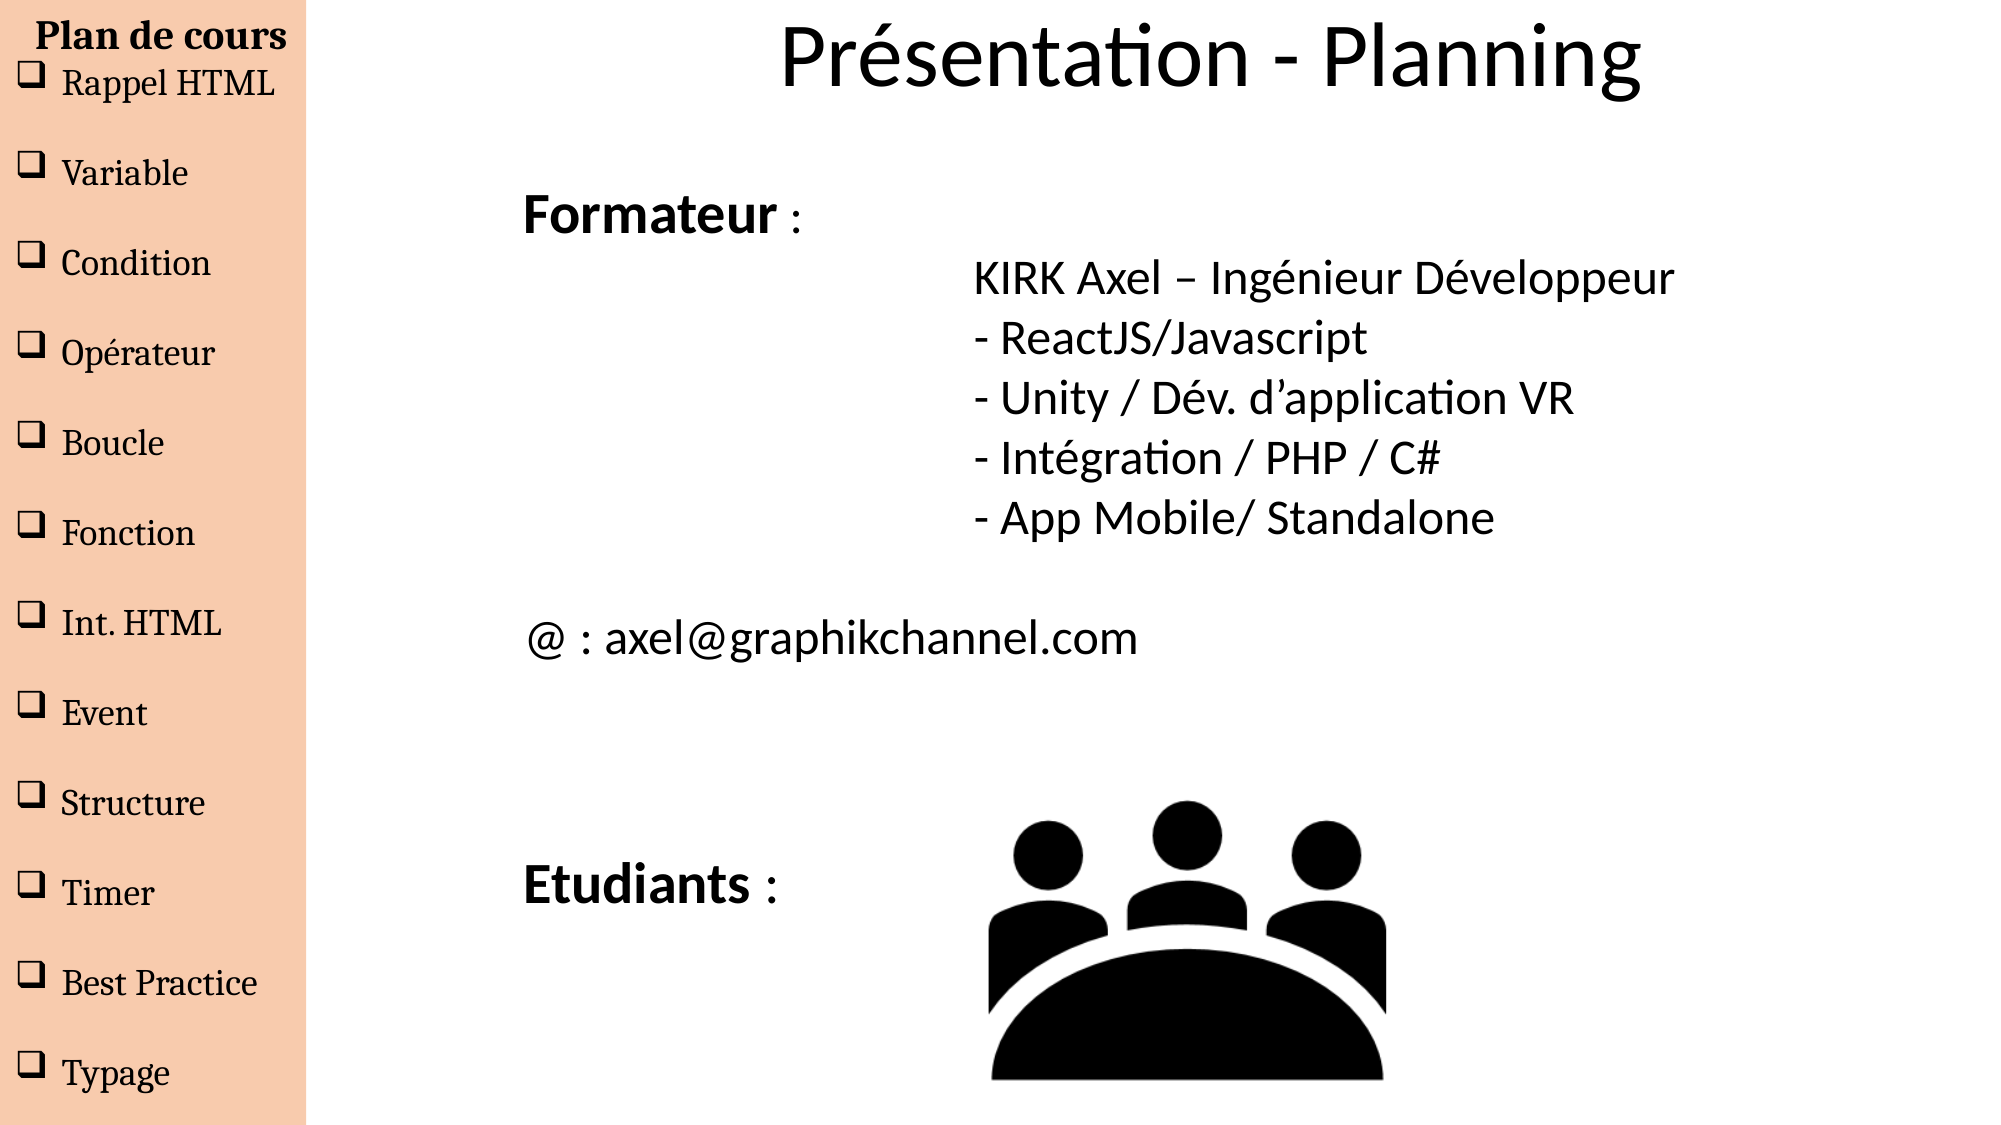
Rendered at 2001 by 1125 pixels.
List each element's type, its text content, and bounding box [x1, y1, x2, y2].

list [949, 702, 1426, 1125]
text_box Formateur : KIRK Axel – Ingénieur Développeur - ReactJS/Javascript - Unity / Dév. d’application VR - Intégration / PHP / C# - App Mobile/ Standalone @ : axel@graphikchannel.com Etudiants : [509, 167, 1927, 923]
title Présentation - Planning [422, 0, 2000, 126]
